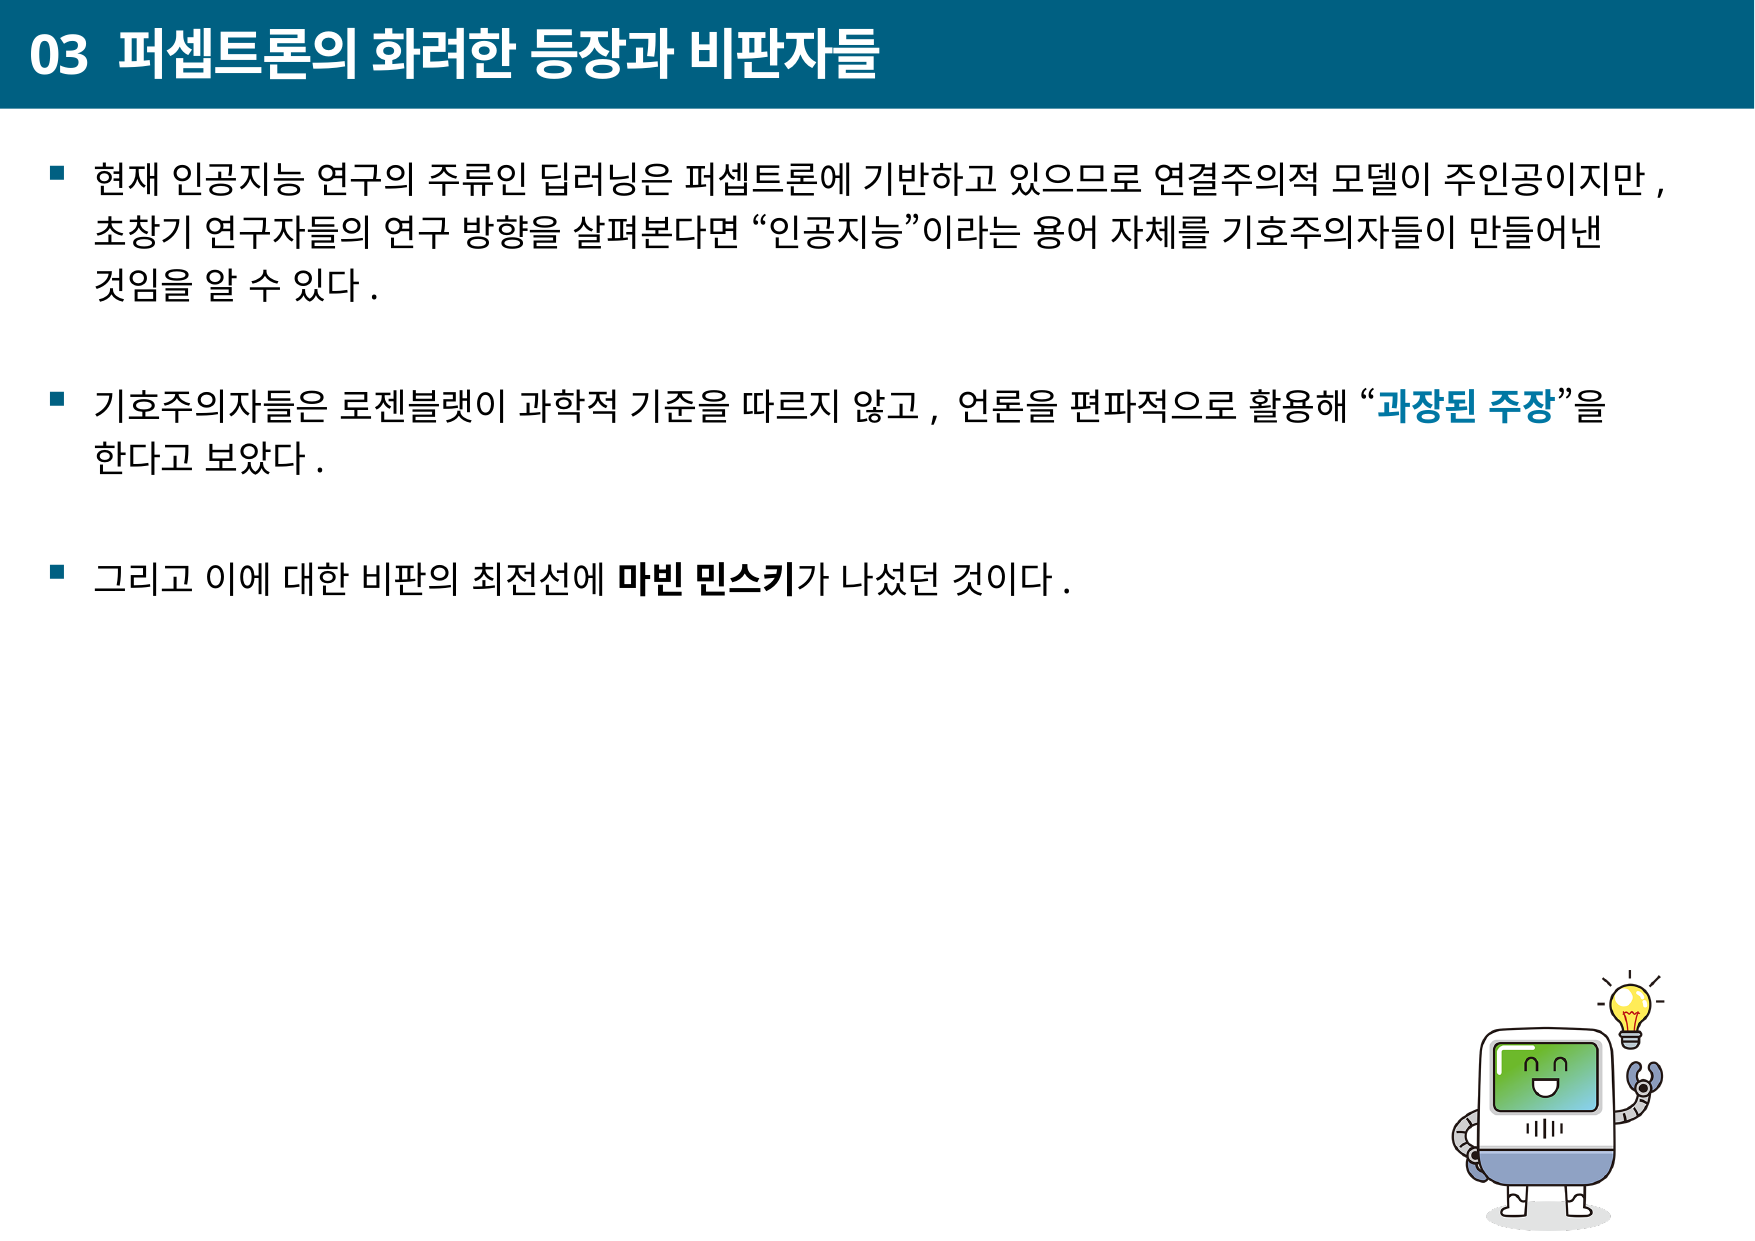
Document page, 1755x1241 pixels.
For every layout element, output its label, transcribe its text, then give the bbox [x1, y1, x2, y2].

title 03 퍼셉트론의 화려한 등장과 비판자들 [12, 9, 1506, 96]
list 현재 인공지능 연구의 주류인 딥러닝은 퍼셉트론에 기반하고 있으므로 연결주의적 모델이 주인공이지만, 초창기 연구자들의 연구 방향을 살펴본다면 “인공지능”이라는 용어 자체를 기호주의자들이 만들어낸 것임을 알 수 있다. 기호주의자들은 로젠블랫이 과학적 기준을 따르지 않고, 언론을 편파적으로 활용해 “과장된 주장”을 한다고 보았다. 그리고 이에 대한 비판의 최전선에 마빈 민스키가 나섰던 것이다. [12, 139, 1732, 1166]
picture [1423, 970, 1693, 1232]
